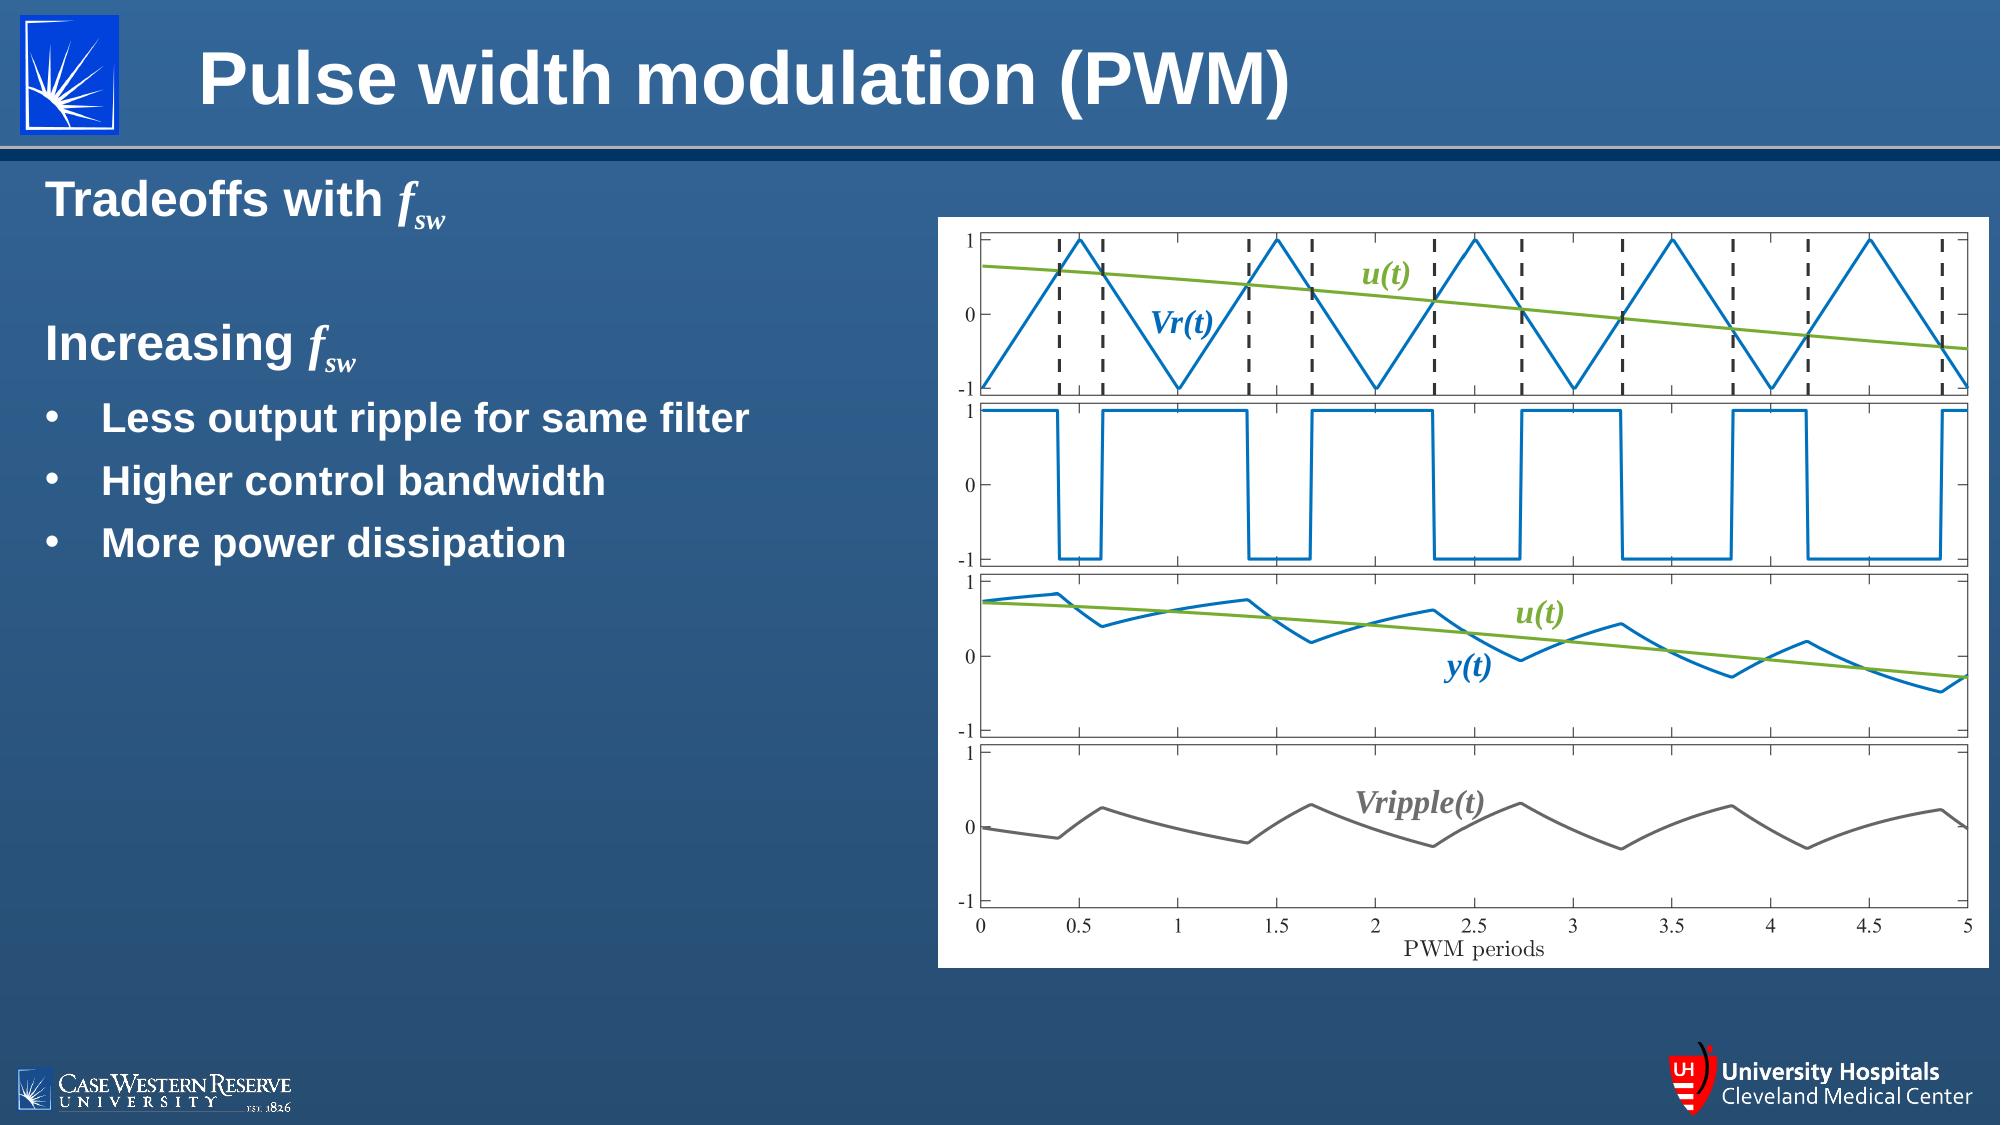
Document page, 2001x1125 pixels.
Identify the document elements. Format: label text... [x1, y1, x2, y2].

title Pulse width modulation (PWM) [183, 0, 2000, 150]
picture [20, 15, 119, 135]
picture [1668, 1041, 2000, 1125]
picture [16, 1067, 291, 1112]
picture [938, 217, 1990, 968]
text_box Tradeoffs with fsw Increasing fsw Less output ripple for same filter Higher control bandwidth More power dissipation [30, 159, 892, 574]
